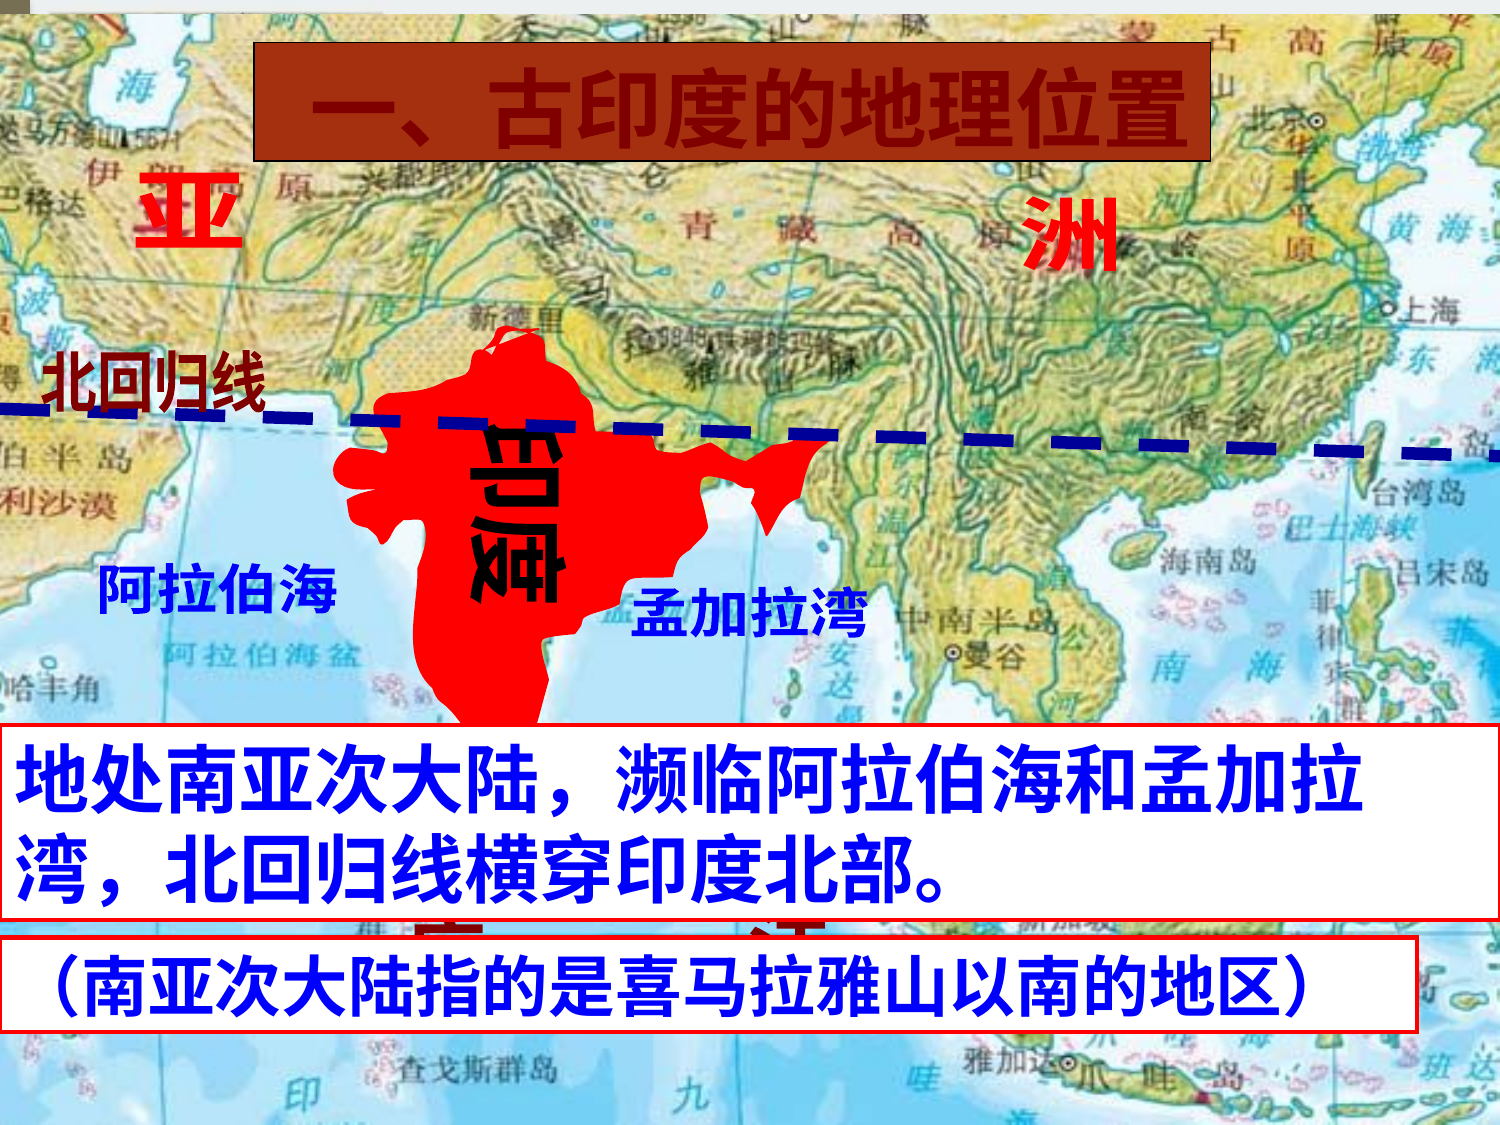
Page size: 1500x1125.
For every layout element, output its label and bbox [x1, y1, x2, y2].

text_box [253, 42, 1211, 162]
picture [30, 0, 1500, 14]
list [0, 14, 1500, 1125]
text_box [324, 325, 834, 776]
